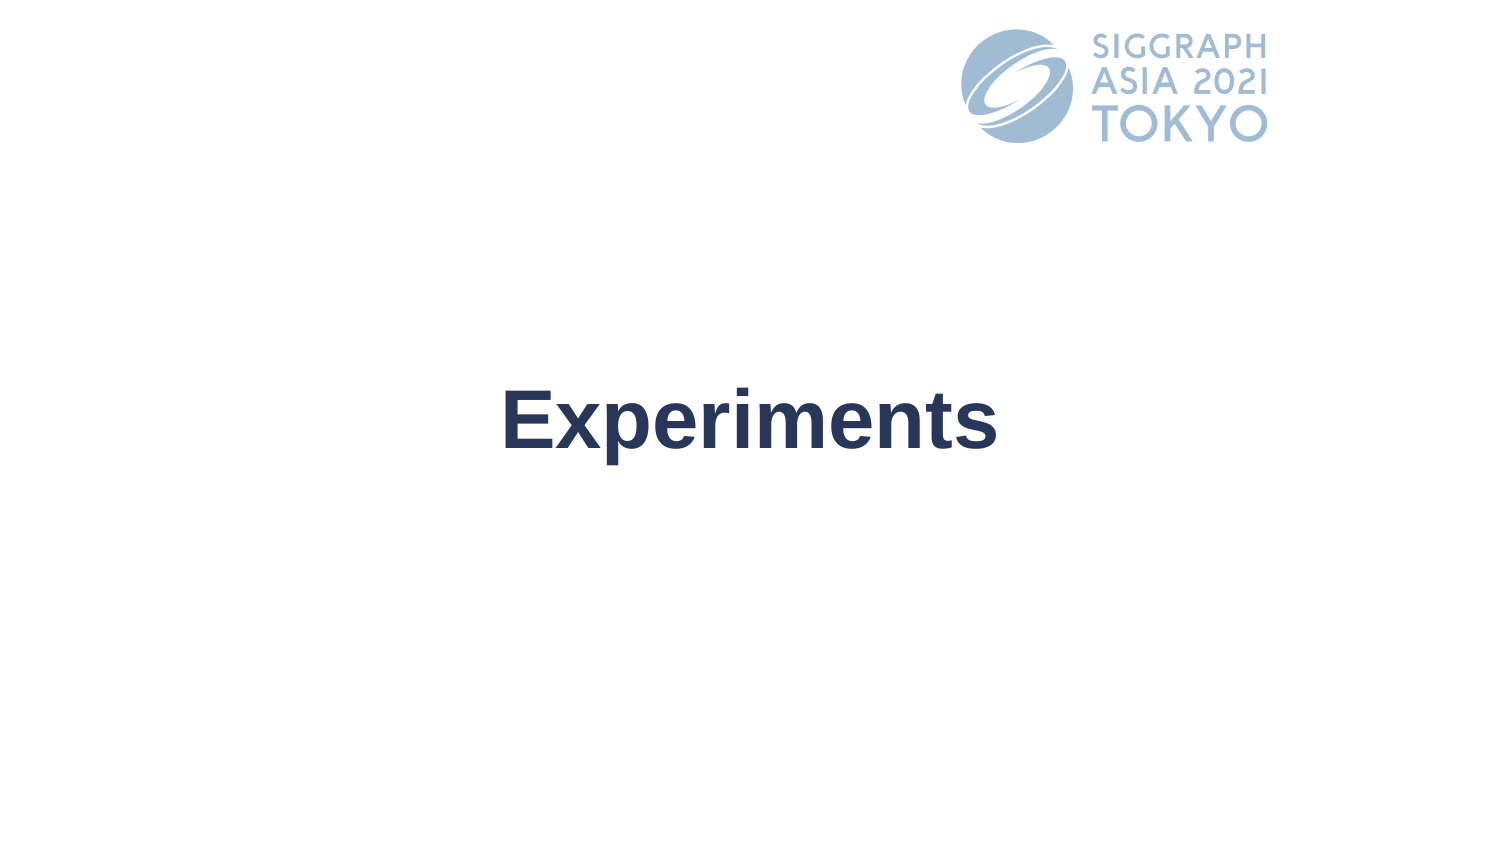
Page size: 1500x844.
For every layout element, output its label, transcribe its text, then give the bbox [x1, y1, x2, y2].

title Experiments [425, 322, 1075, 521]
